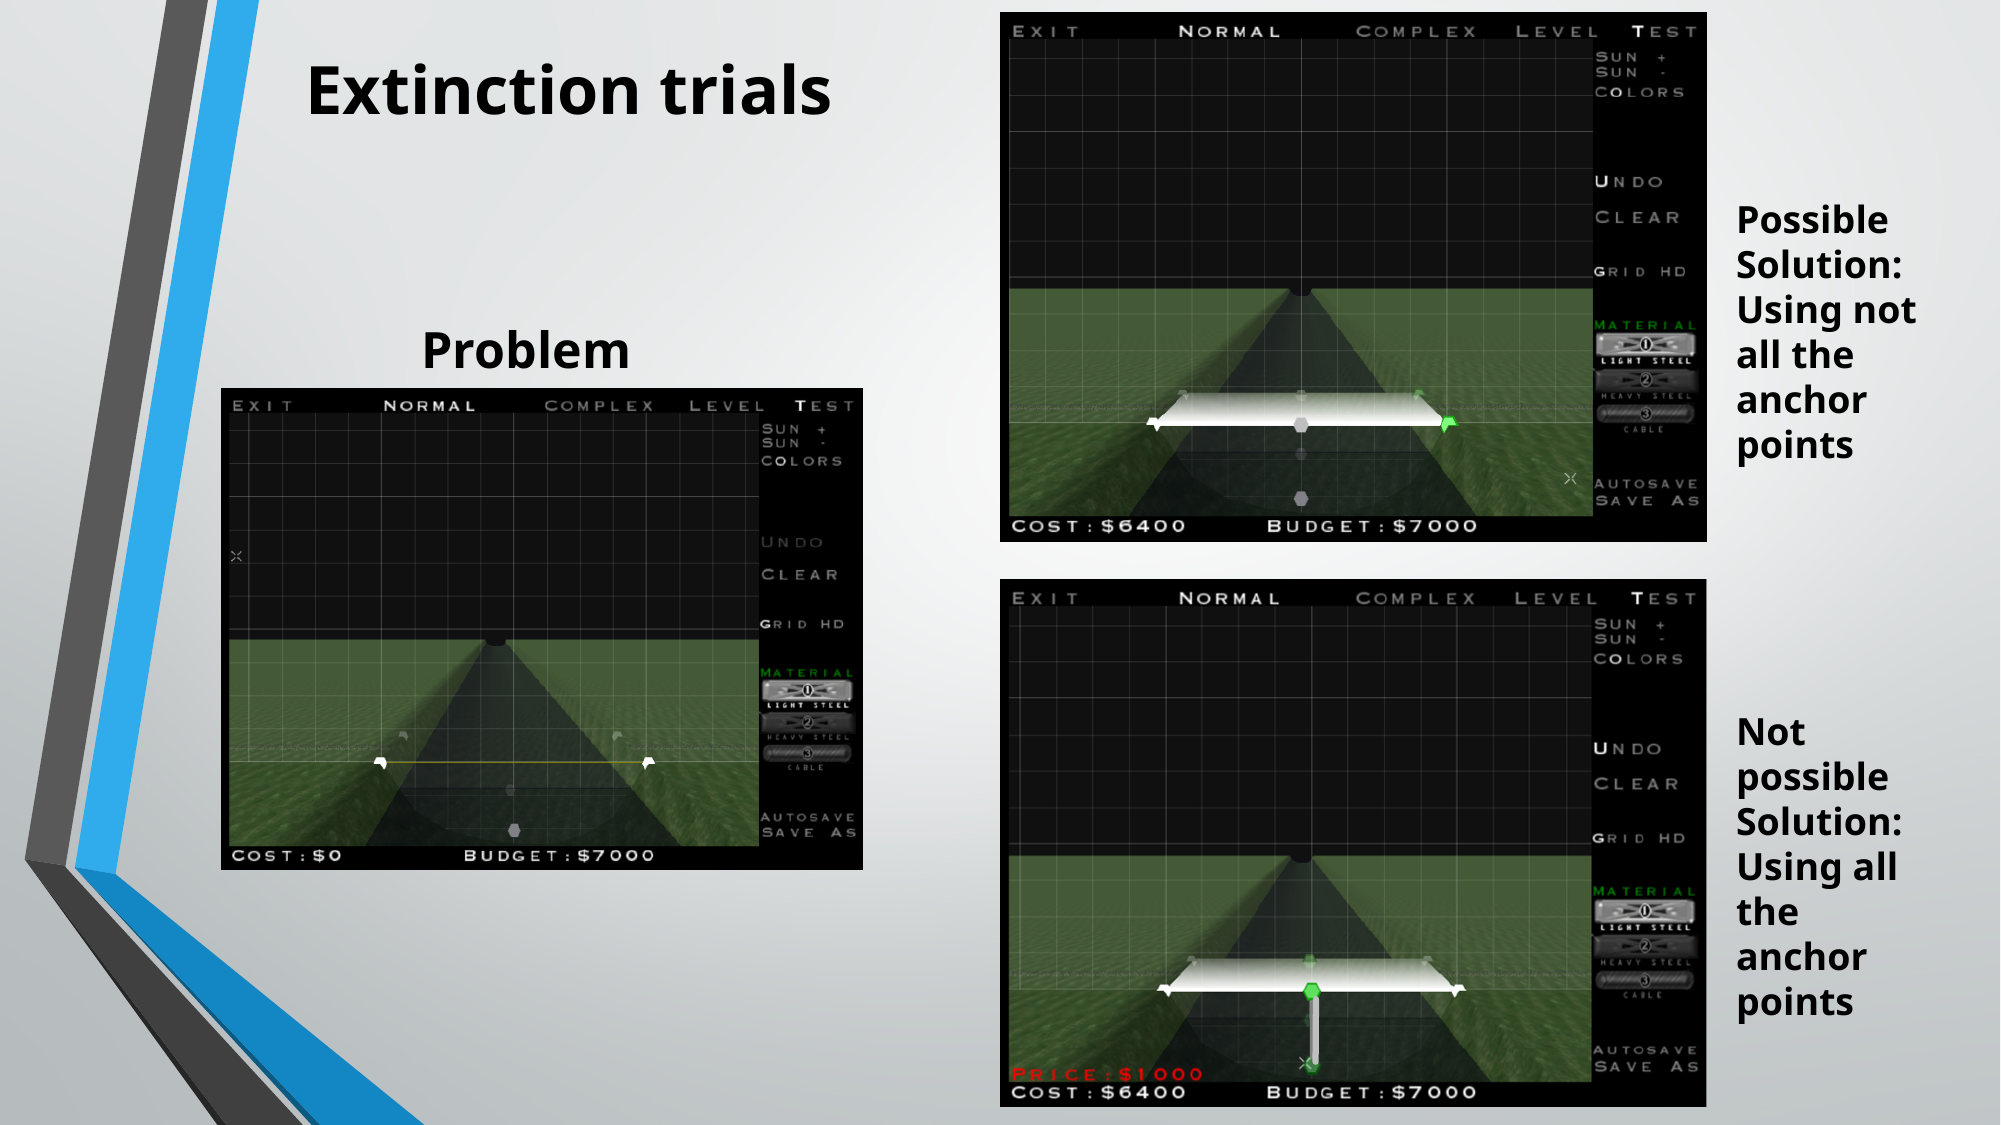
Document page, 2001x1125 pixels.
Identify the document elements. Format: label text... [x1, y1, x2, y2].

text_box Problem [406, 311, 646, 387]
text_box Possible Solution: Using not all the anchor points [1721, 188, 1955, 474]
text_box Not possible Solution: Using all the anchor points [1721, 700, 1955, 1031]
text_box Extinction trials [243, 42, 895, 133]
picture [1000, 11, 1707, 542]
picture [220, 387, 863, 870]
picture [1000, 578, 1707, 1108]
